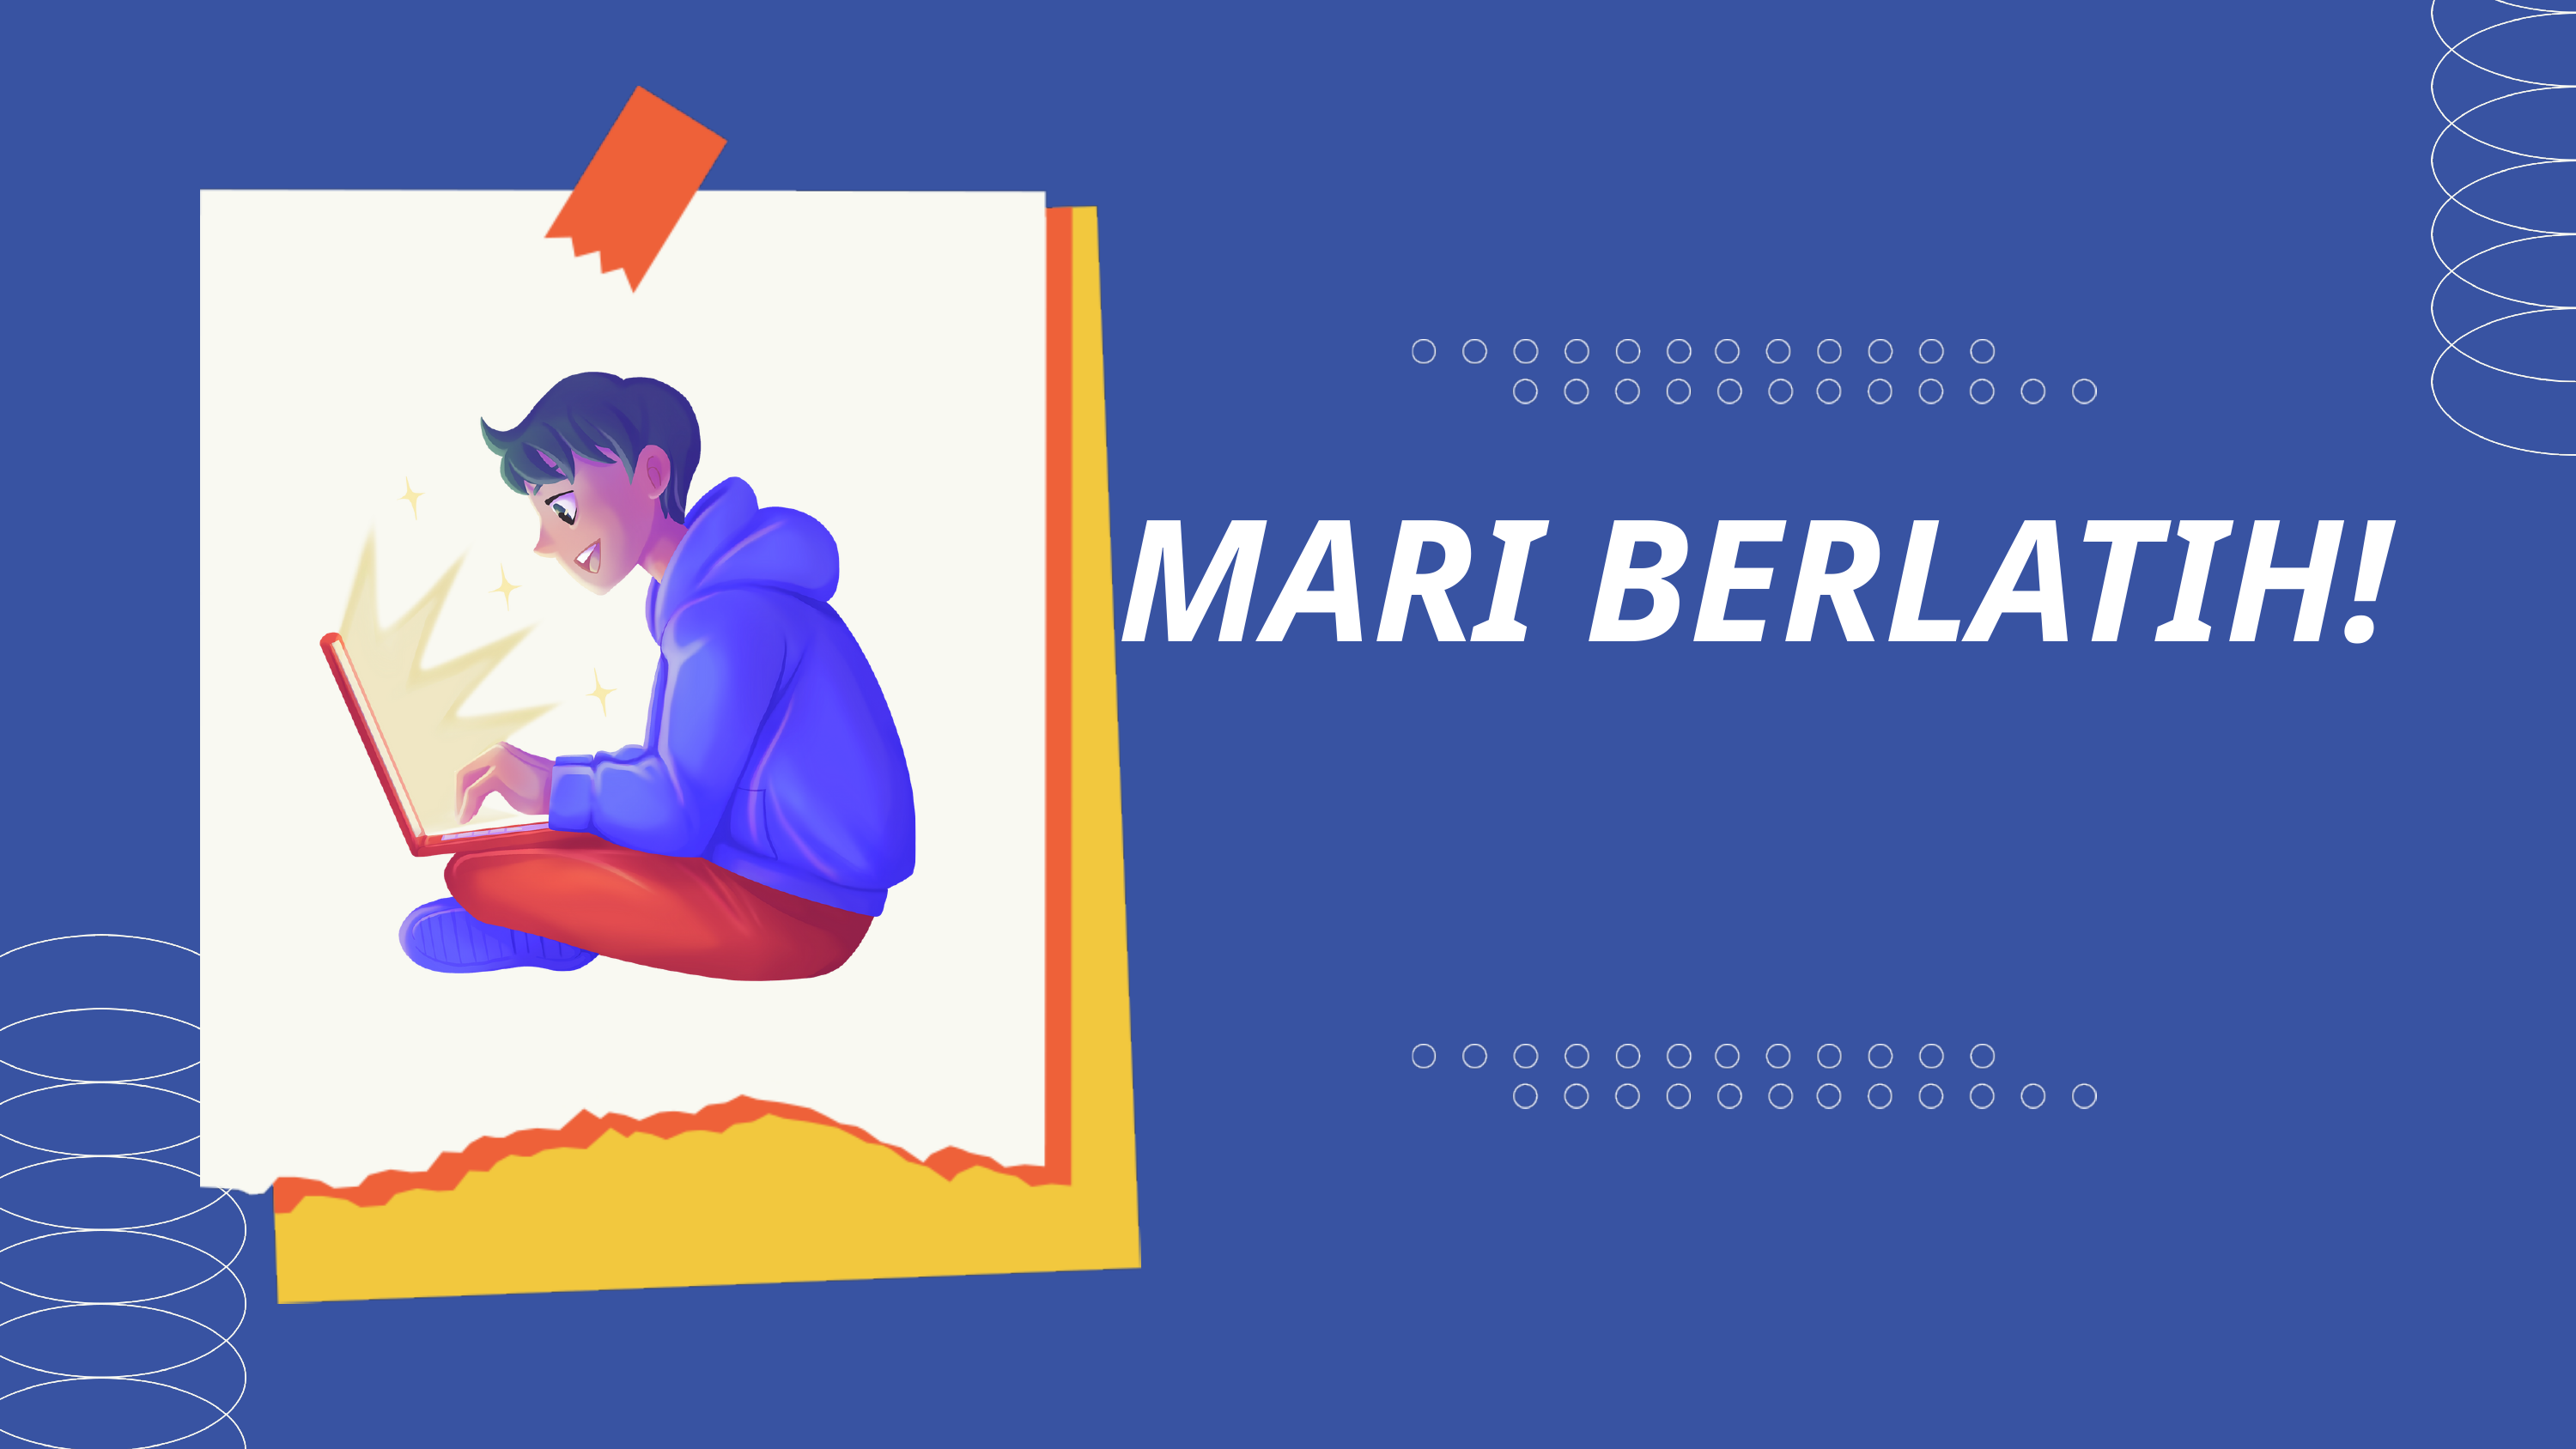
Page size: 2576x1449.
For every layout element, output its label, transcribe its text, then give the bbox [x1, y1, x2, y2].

text_box MARI BERLATIH! [1101, 482, 2409, 676]
text_box [2431, 0, 2576, 456]
text_box [0, 934, 246, 1449]
text_box [1412, 339, 2097, 404]
text_box [1412, 1044, 2097, 1109]
text_box [319, 372, 916, 981]
text_box [200, 86, 1141, 1304]
